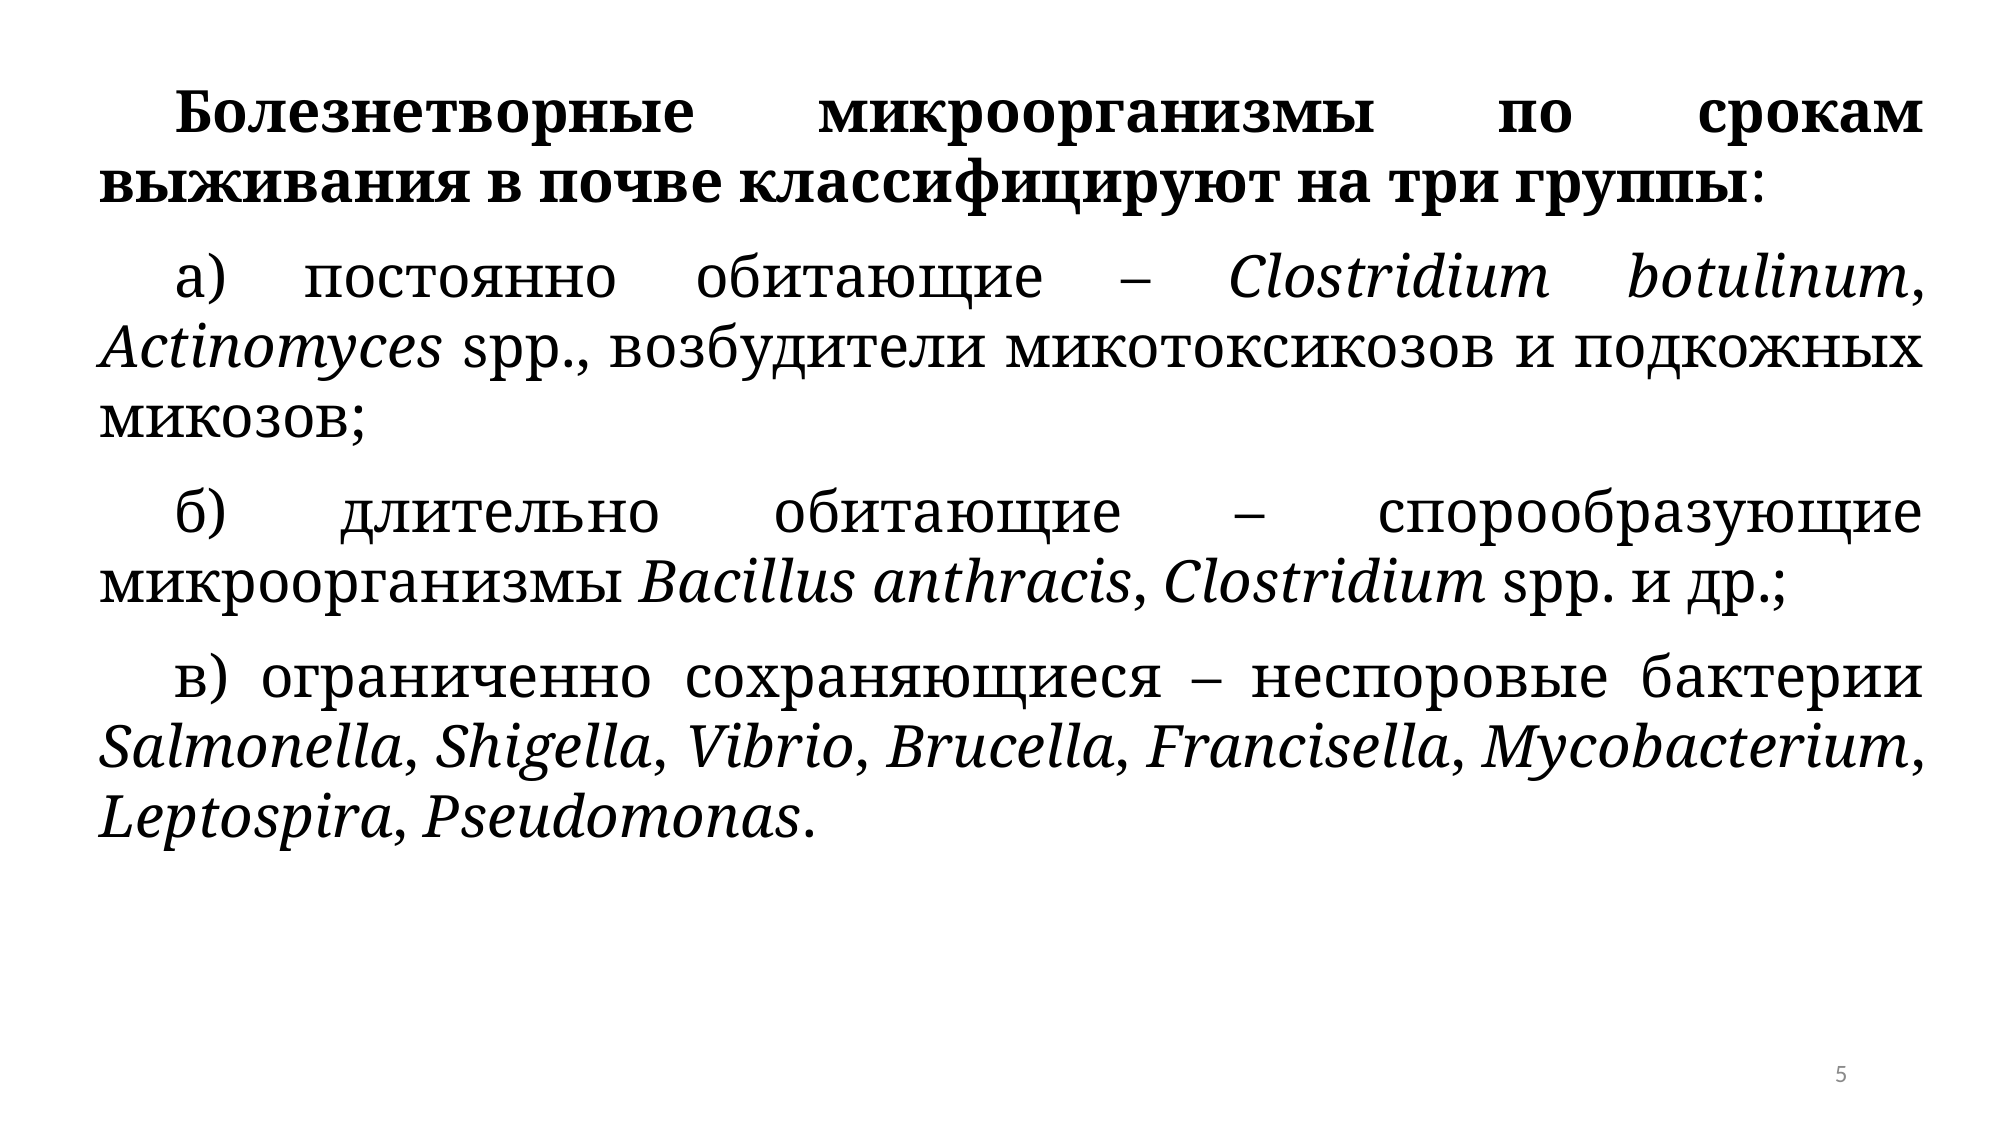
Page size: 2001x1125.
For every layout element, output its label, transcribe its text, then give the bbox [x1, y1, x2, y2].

text_box Болезнетворные микроорганизмы по срокам выживания в почве классифицируют на три группы: а) постоянно обитающие – Сlostridium botulinum, Actinomyces spp., возбудители микотоксикозов и подкожных микозов; б) длительно обитающие – спорообразующие микроорганизмы Bacillus anthracis, Clostridium spp. и др.; в) ограниченно сохраняющиеся – неспоровые бактерии Salmonella, Shigella, Vibrio, Brucella, Francisella, Mycobacterium, Leptospira, Pseudomonas. [84, 67, 1941, 857]
slide_number 5 [1412, 1042, 1863, 1103]
